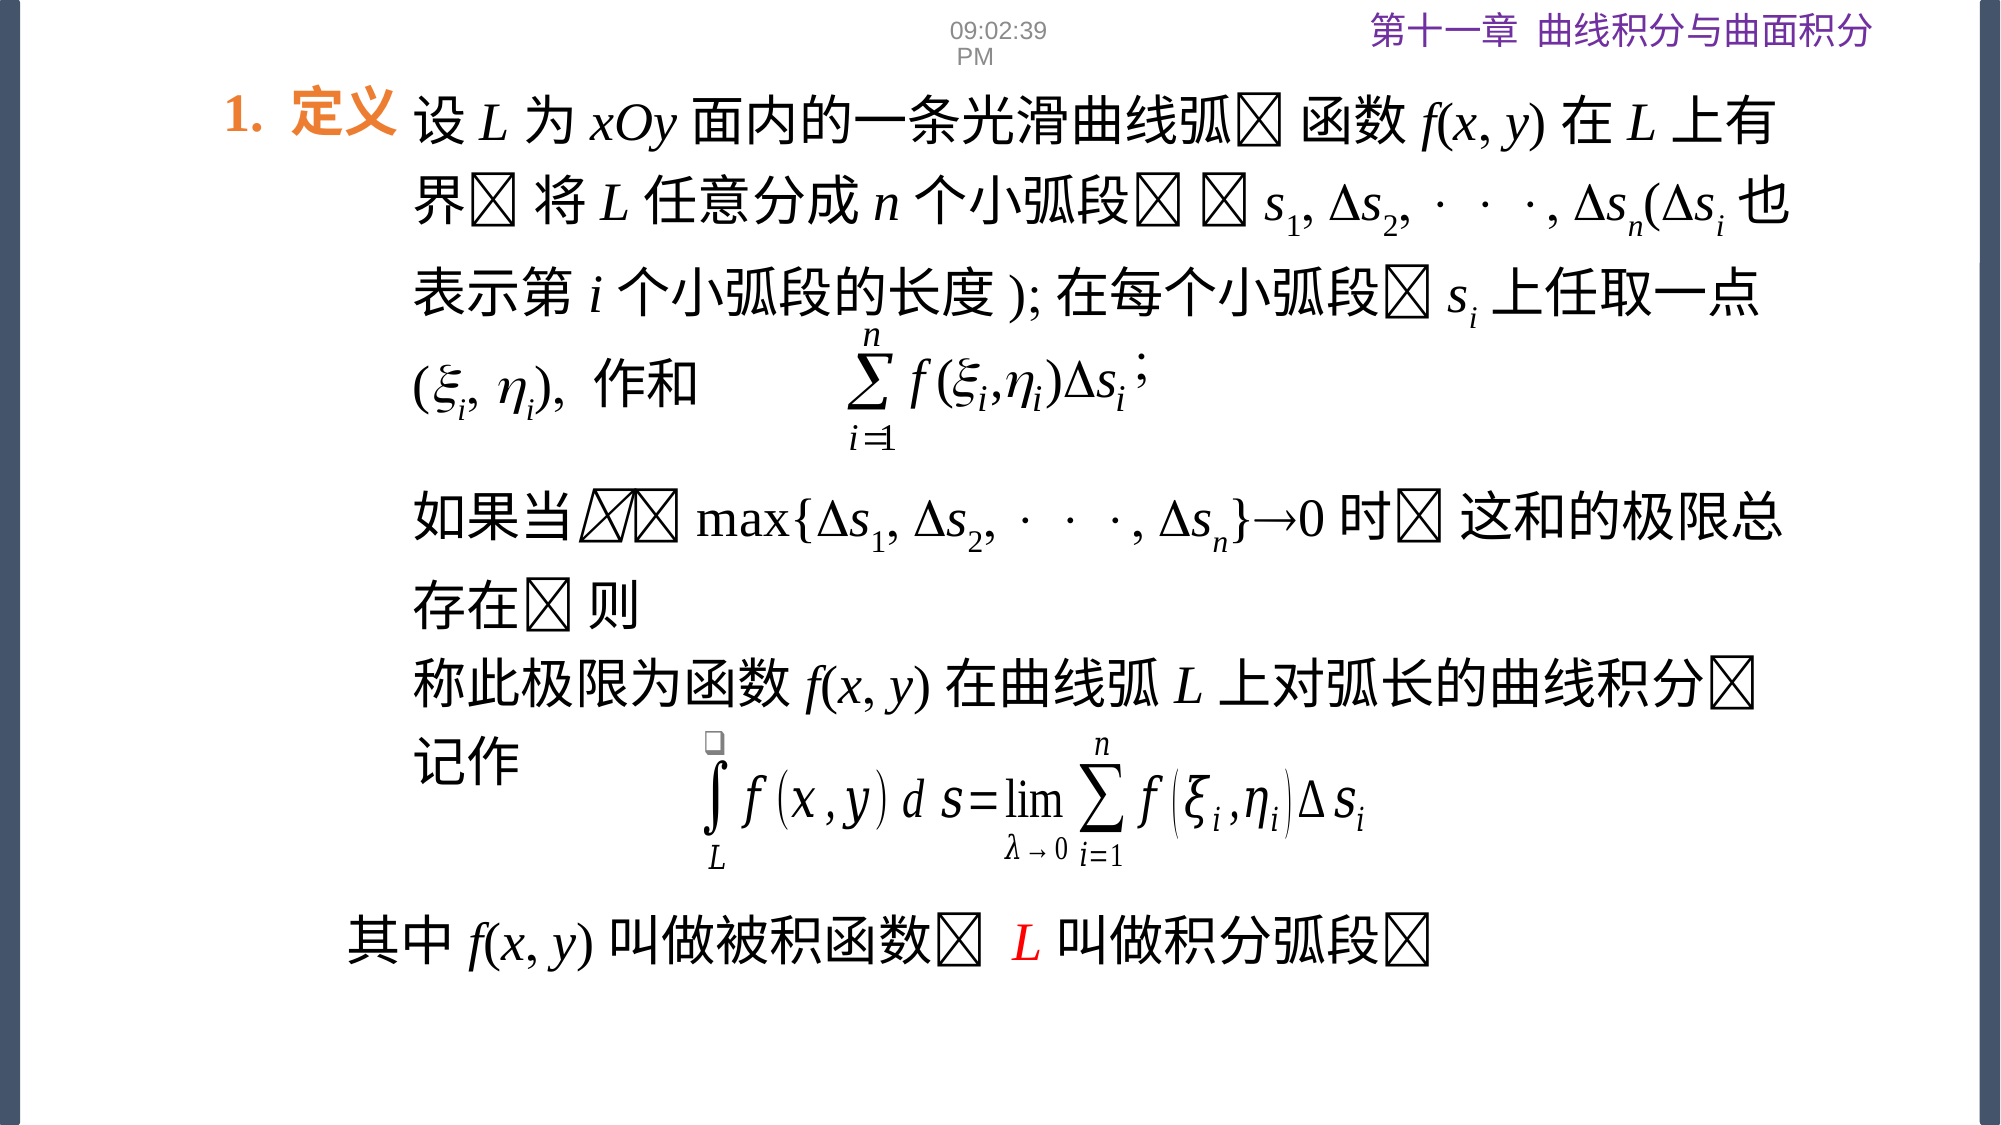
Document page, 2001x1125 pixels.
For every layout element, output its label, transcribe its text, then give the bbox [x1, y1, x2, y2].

text_box 1. 定义 [208, 69, 426, 150]
text_box 设L为xOy面内的一条光滑曲线弧 函数f(x y)在L上有界 将L任意分成n个小弧段 s1 s2    sn(si也表示第i个小弧段的长度)在每个小弧段si上任取一点(i i) 作和 [412, 72, 1808, 427]
text_box 其中f(x y)叫做被积函数 L叫做积分弧段 [346, 893, 1448, 972]
picture [839, 310, 1165, 450]
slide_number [934, 0, 1066, 60]
